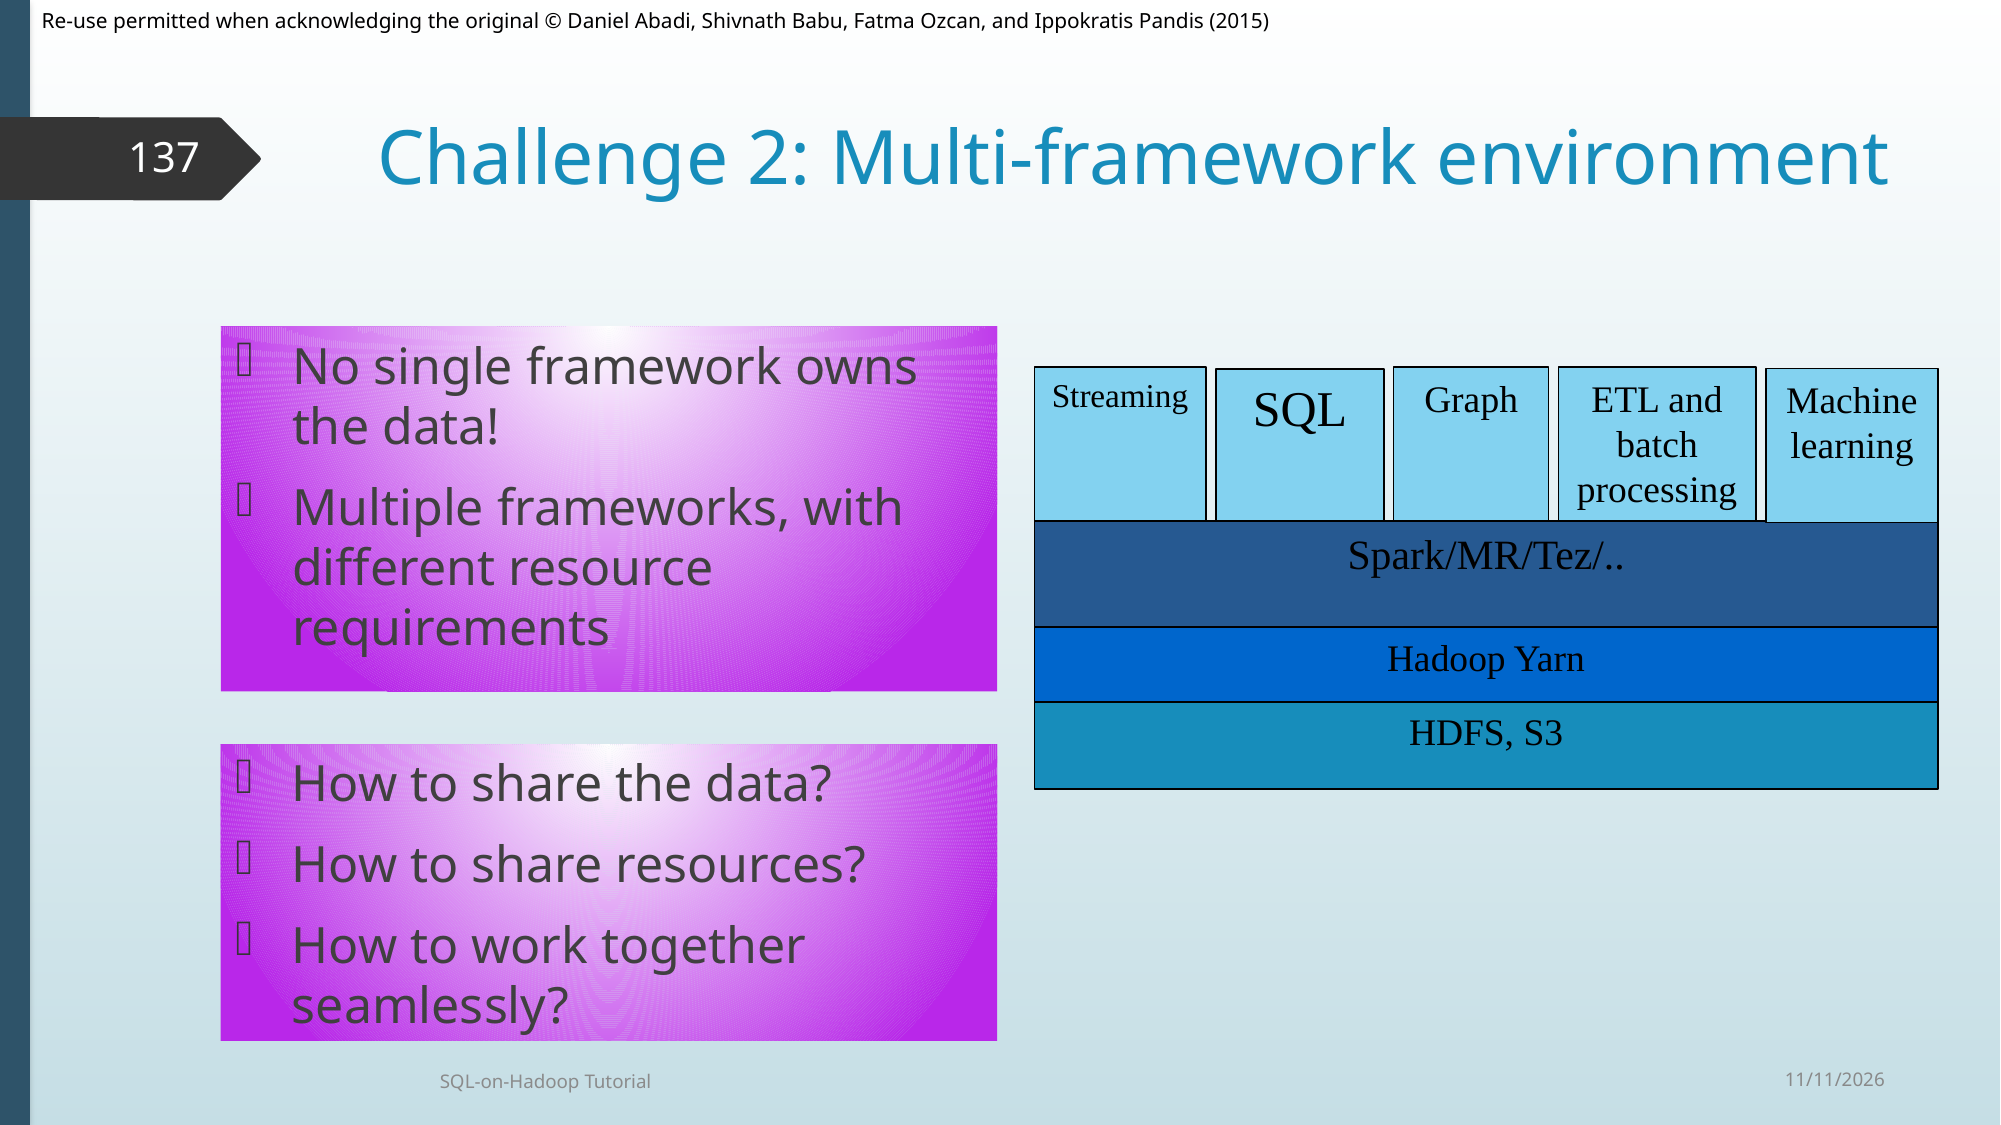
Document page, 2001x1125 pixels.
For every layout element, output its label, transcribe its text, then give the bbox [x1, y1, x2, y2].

title Challenge 2: Multi-framework environment [362, 102, 1984, 313]
slide_number 137 [87, 129, 216, 189]
footer SQL-on-Hadoop Tutorial [424, 1051, 1675, 1112]
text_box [1034, 366, 1939, 790]
text_box How to share the data? How to share resources? How to work together seamlessly? [220, 744, 998, 1041]
list No single framework owns the data! Multiple frameworks, with different resource requirements [220, 326, 998, 692]
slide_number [1711, 1050, 1900, 1112]
